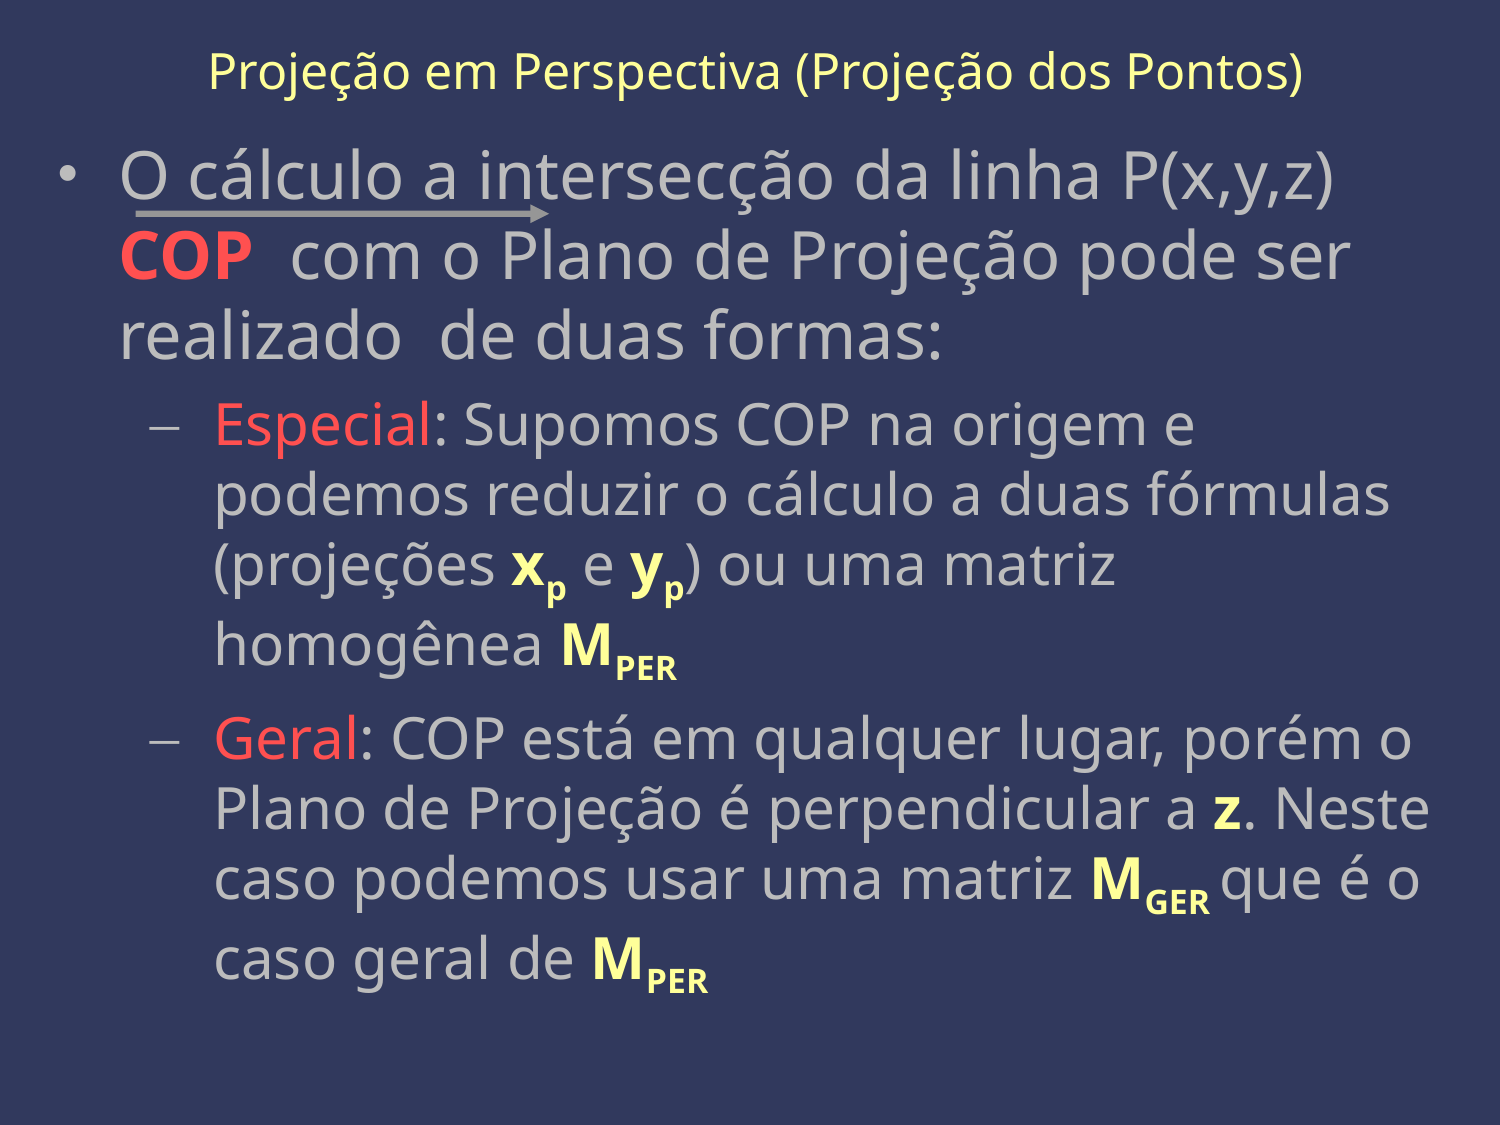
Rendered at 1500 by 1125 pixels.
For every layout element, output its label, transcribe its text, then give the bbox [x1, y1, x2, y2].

title Projeção em Perspectiva (Projeção dos Pontos) [17, 19, 1495, 120]
text_box [135, 207, 550, 220]
list O cálculo a intersecção da linha P(x,y,z) COP com o Plano de Projeção pode ser realizado de duas formas: Especial: Supomos COP na origem e podemos reduzir o cálculo a duas fórmulas (projeções xp e yp) ou uma matriz homogênea MPER Geral: COP está em qualquer lugar, porém o Plano de Projeção é perpendicular a z. Neste caso podemos usar uma matriz MGER que é o caso geral de MPER [41, 125, 1454, 876]
